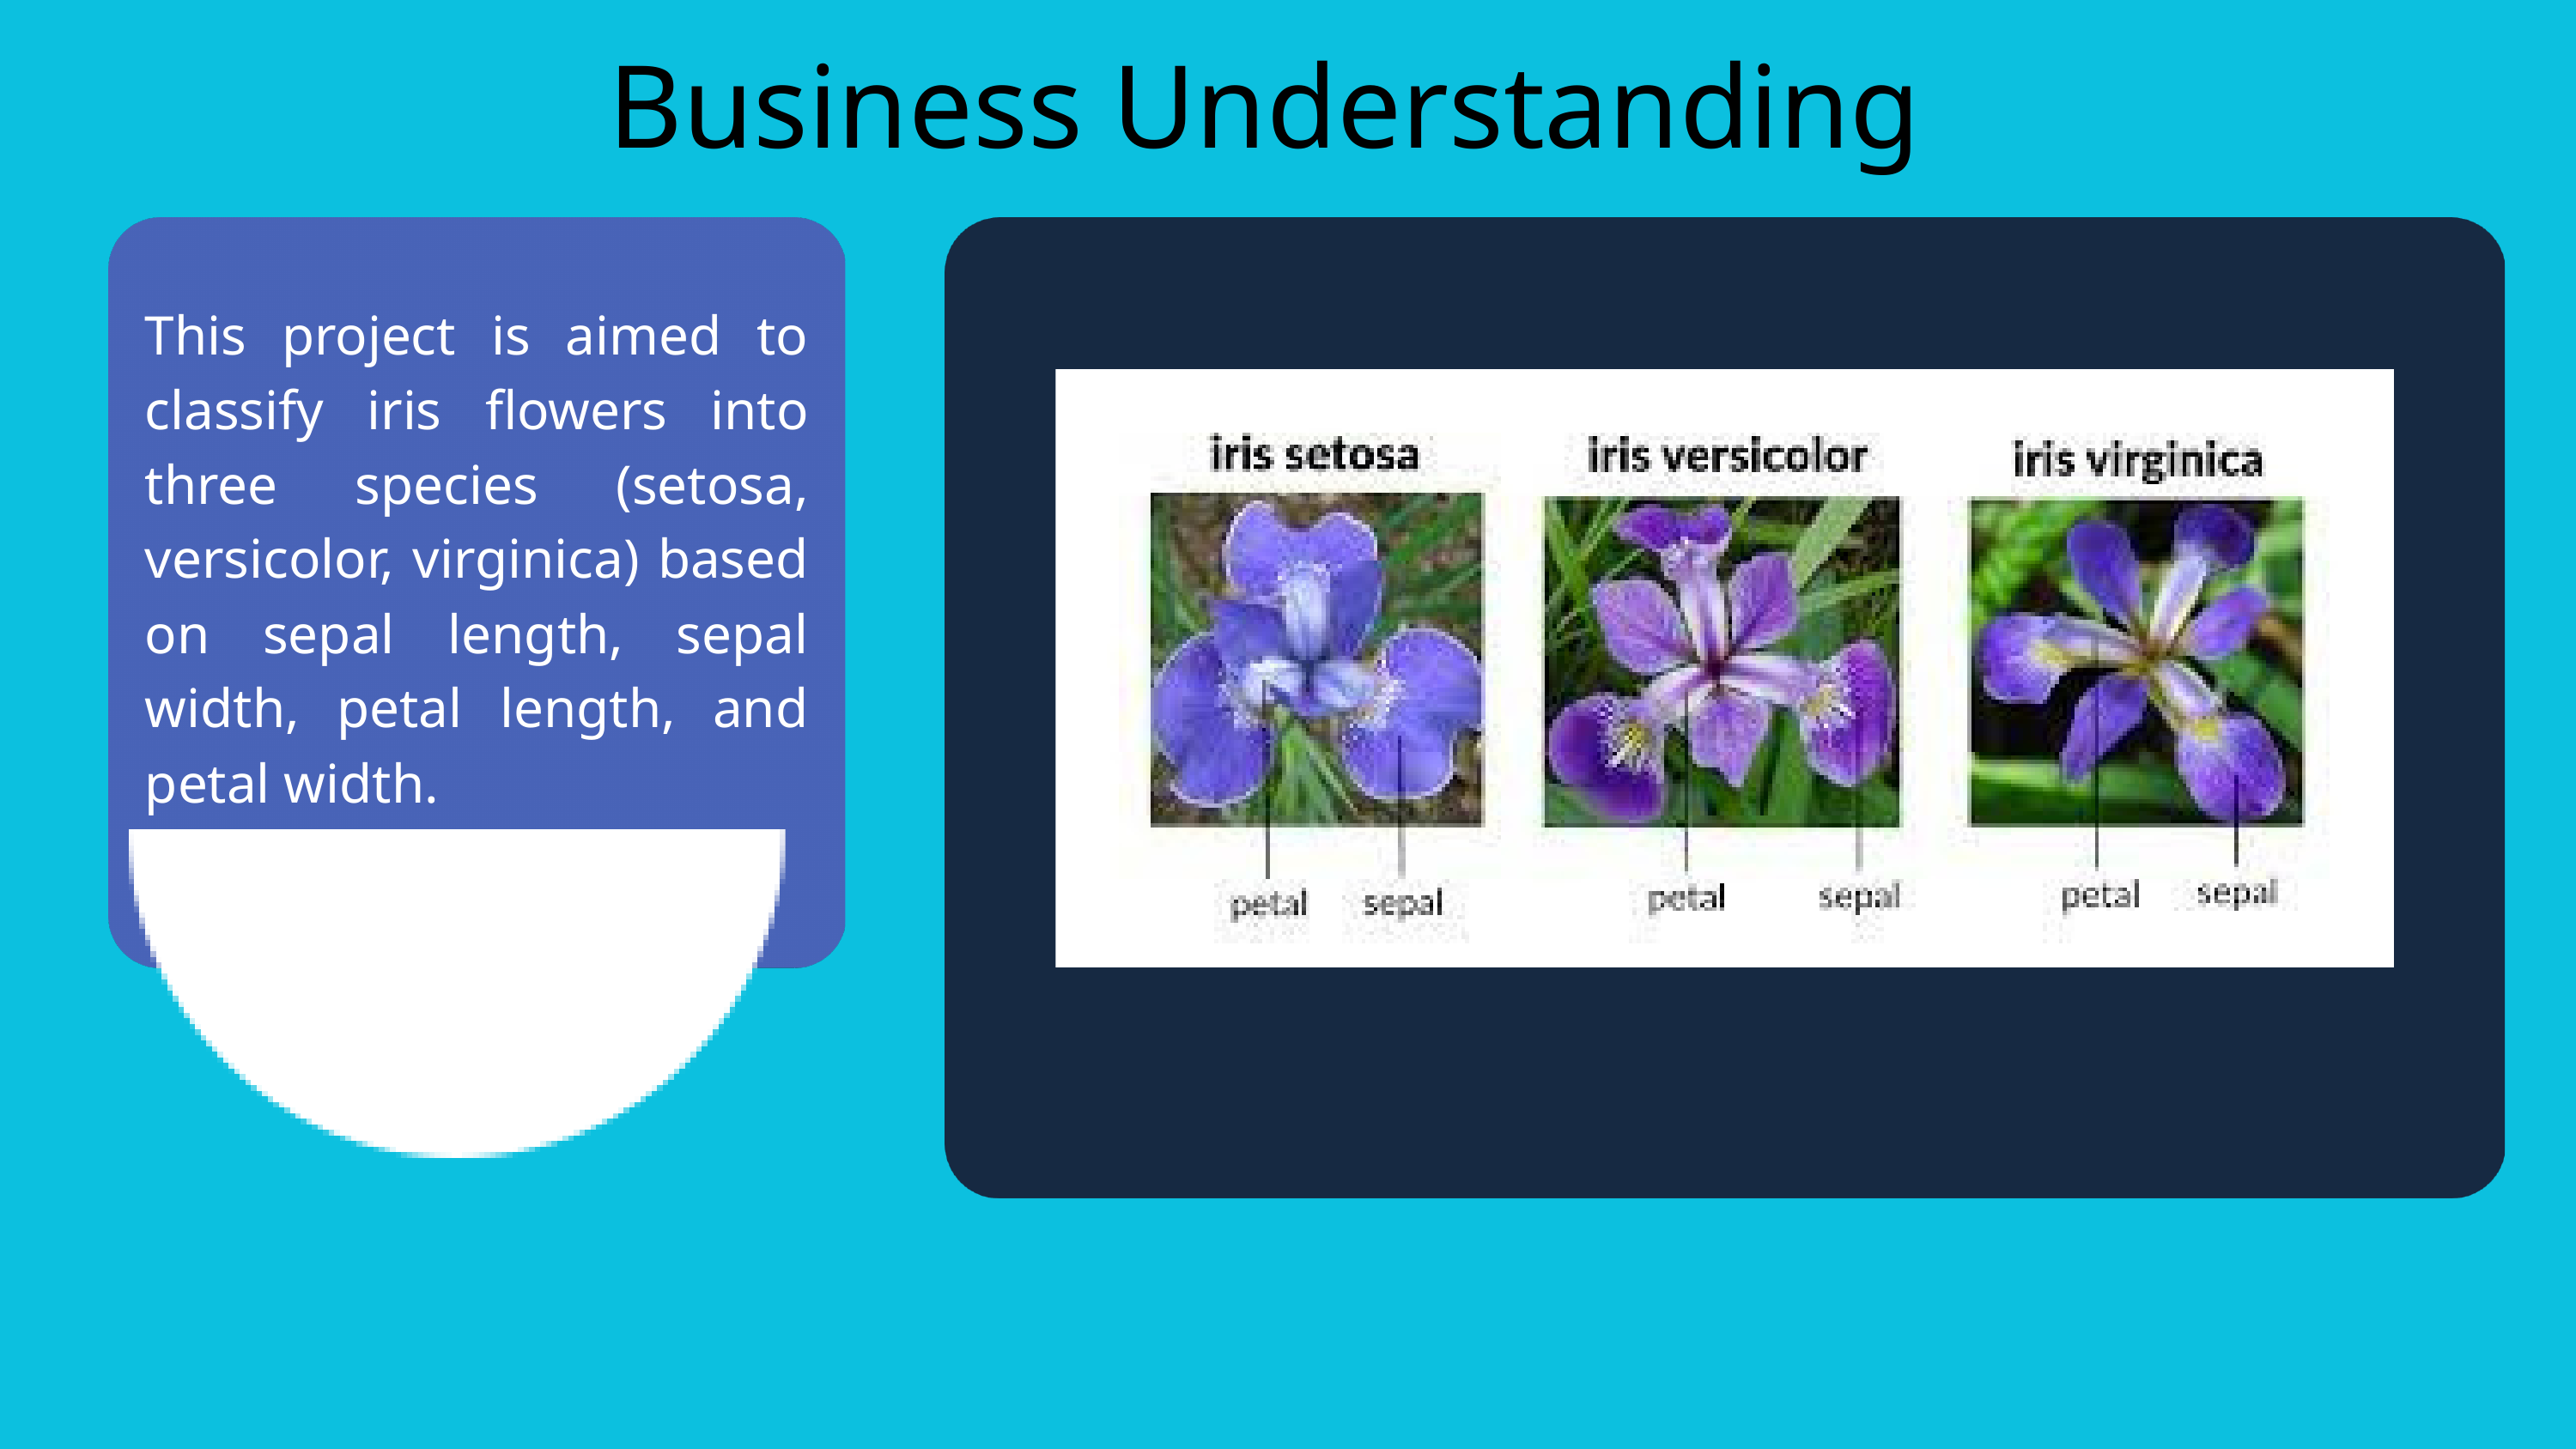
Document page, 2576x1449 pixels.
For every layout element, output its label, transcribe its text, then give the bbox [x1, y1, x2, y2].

text_box [108, 217, 846, 969]
text_box Business Understanding [587, 10, 1942, 172]
text_box This project is aimed to classify iris flowers into three species (setosa, versicolor, virginica) based on sepal length, sepal width, petal length, and petal width. [144, 290, 810, 814]
text_box [1055, 369, 2394, 967]
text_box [128, 829, 786, 1159]
text_box [945, 217, 2506, 1198]
